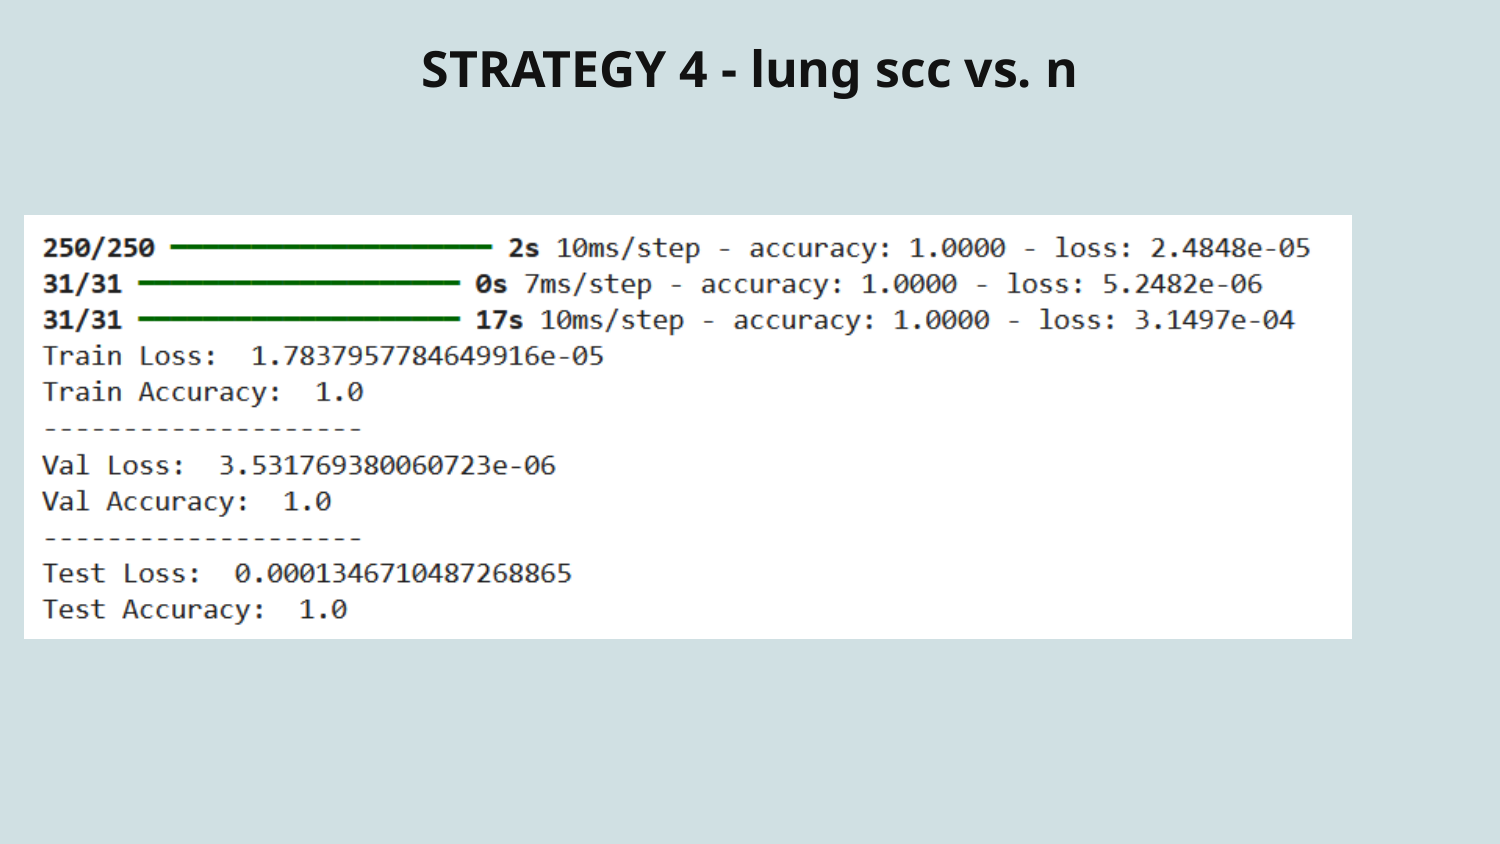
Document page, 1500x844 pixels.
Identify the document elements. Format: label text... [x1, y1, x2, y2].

picture [24, 215, 1352, 640]
list STRATEGY 4 - lung scc vs. n [0, 32, 1500, 103]
